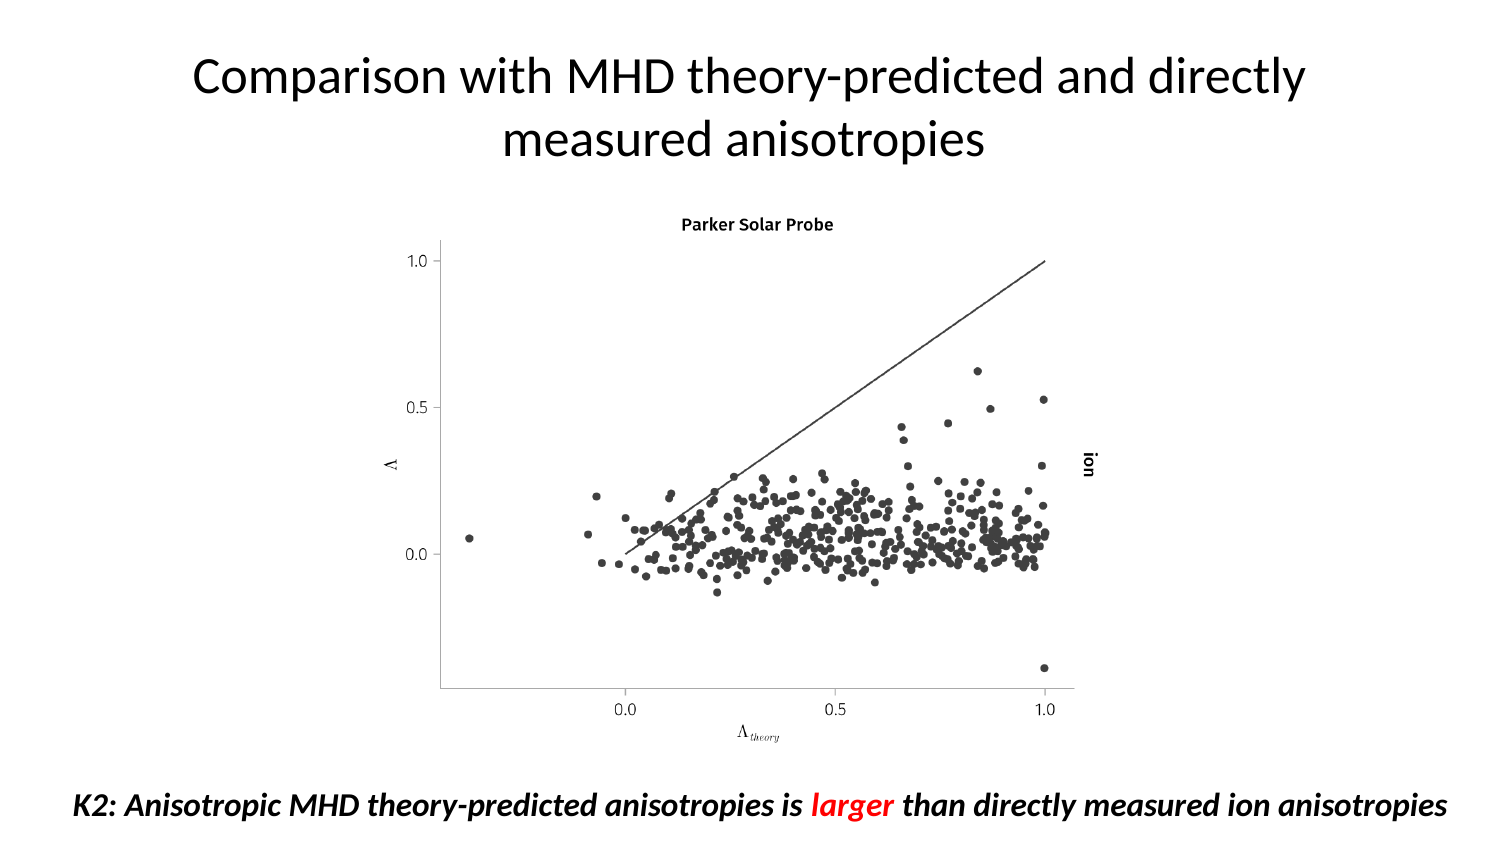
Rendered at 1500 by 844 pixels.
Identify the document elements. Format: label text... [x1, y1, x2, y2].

text_box K2: Anisotropic MHD theory-predicted anisotropies is larger than directly measured ion anisotropies [57, 776, 1463, 831]
title Comparison with MHD theory-predicted and directly measured anisotropies [75, 33, 1425, 175]
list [377, 196, 1123, 754]
